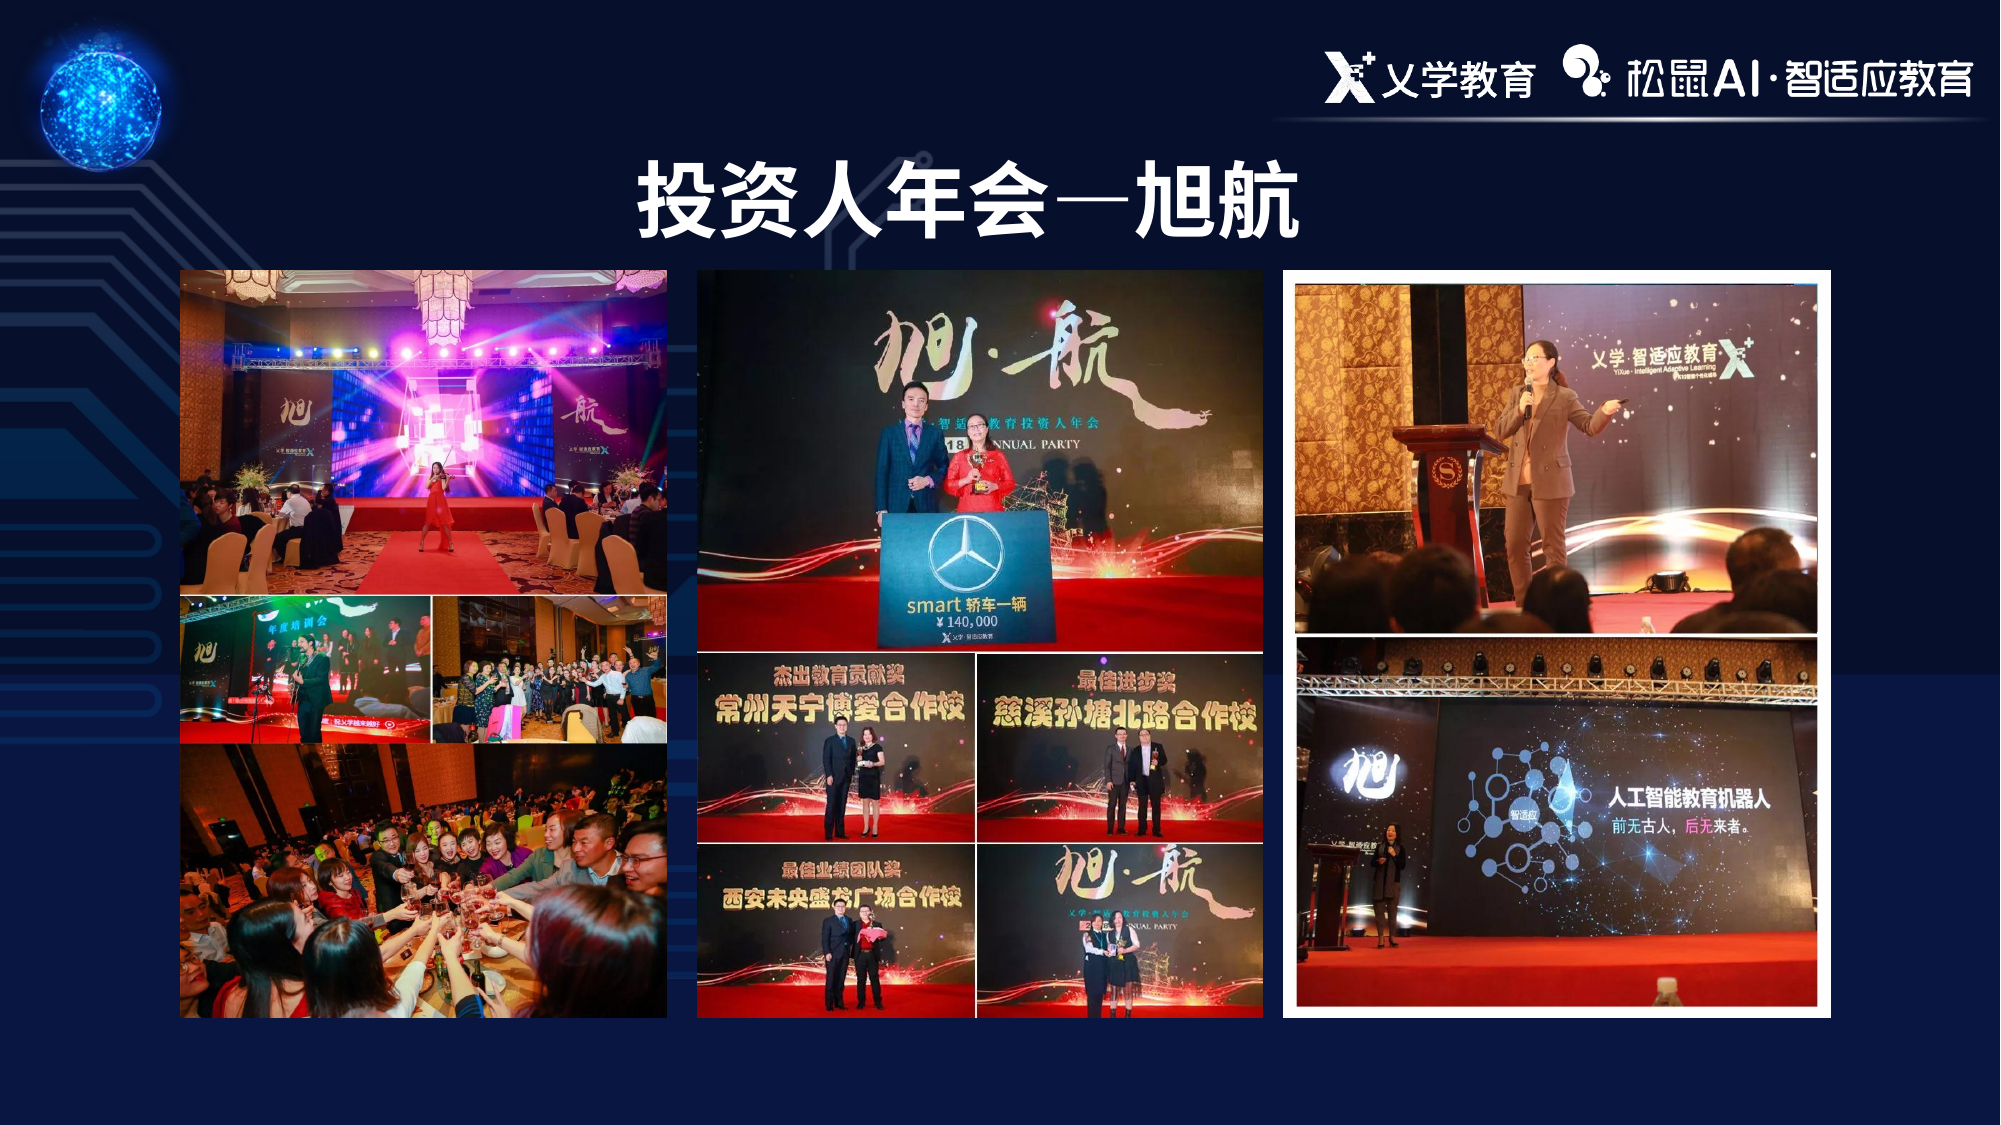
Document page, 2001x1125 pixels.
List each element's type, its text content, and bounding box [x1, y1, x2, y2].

picture [1236, 22, 2000, 141]
picture [0, 7, 1263, 1072]
picture [1283, 270, 1831, 1018]
text_box 投资人年会—旭航 [67, 140, 1869, 329]
